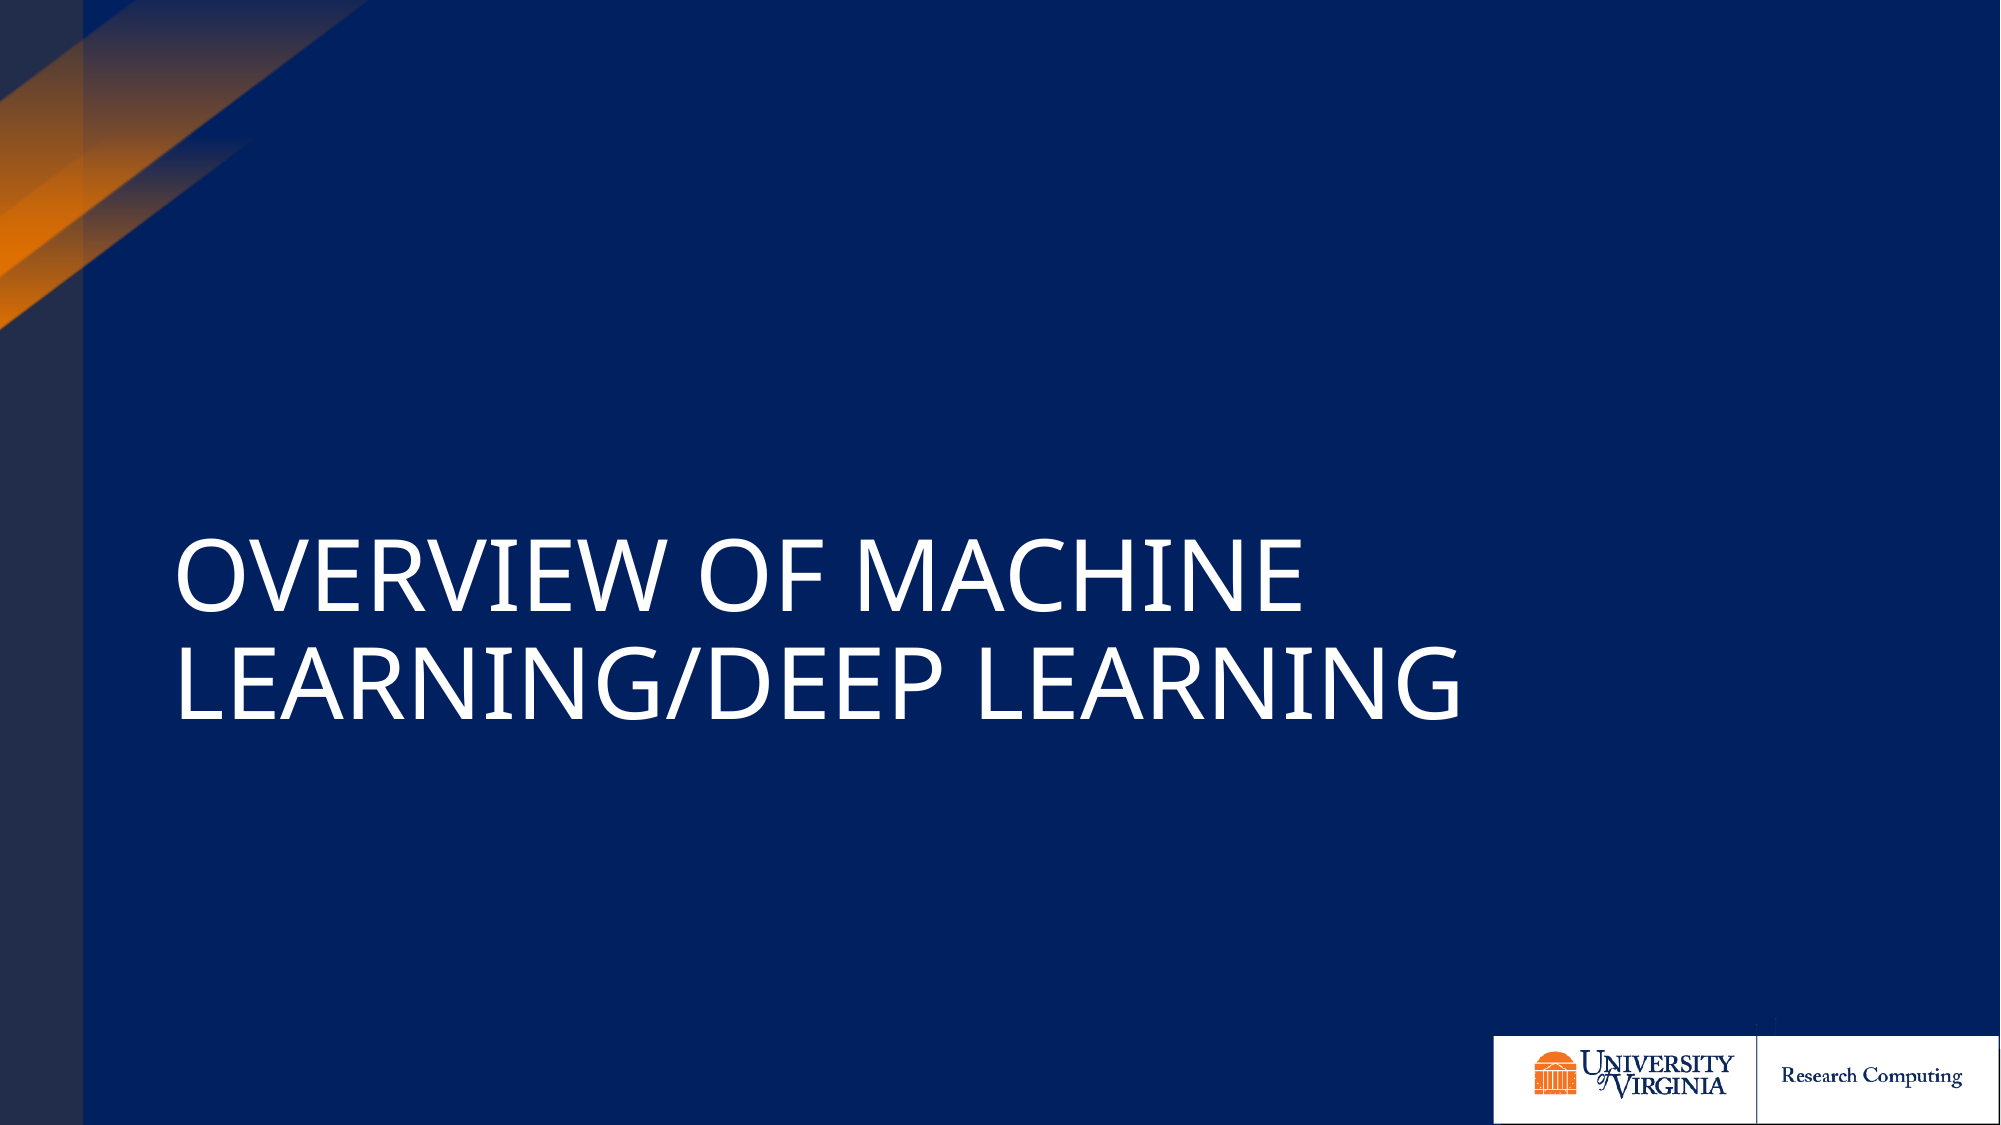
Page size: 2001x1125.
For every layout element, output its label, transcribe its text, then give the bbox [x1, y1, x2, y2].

title Overview of Machine learning/Deep learning [157, 387, 1858, 749]
picture [0, 0, 378, 338]
picture [1524, 1010, 1995, 1125]
